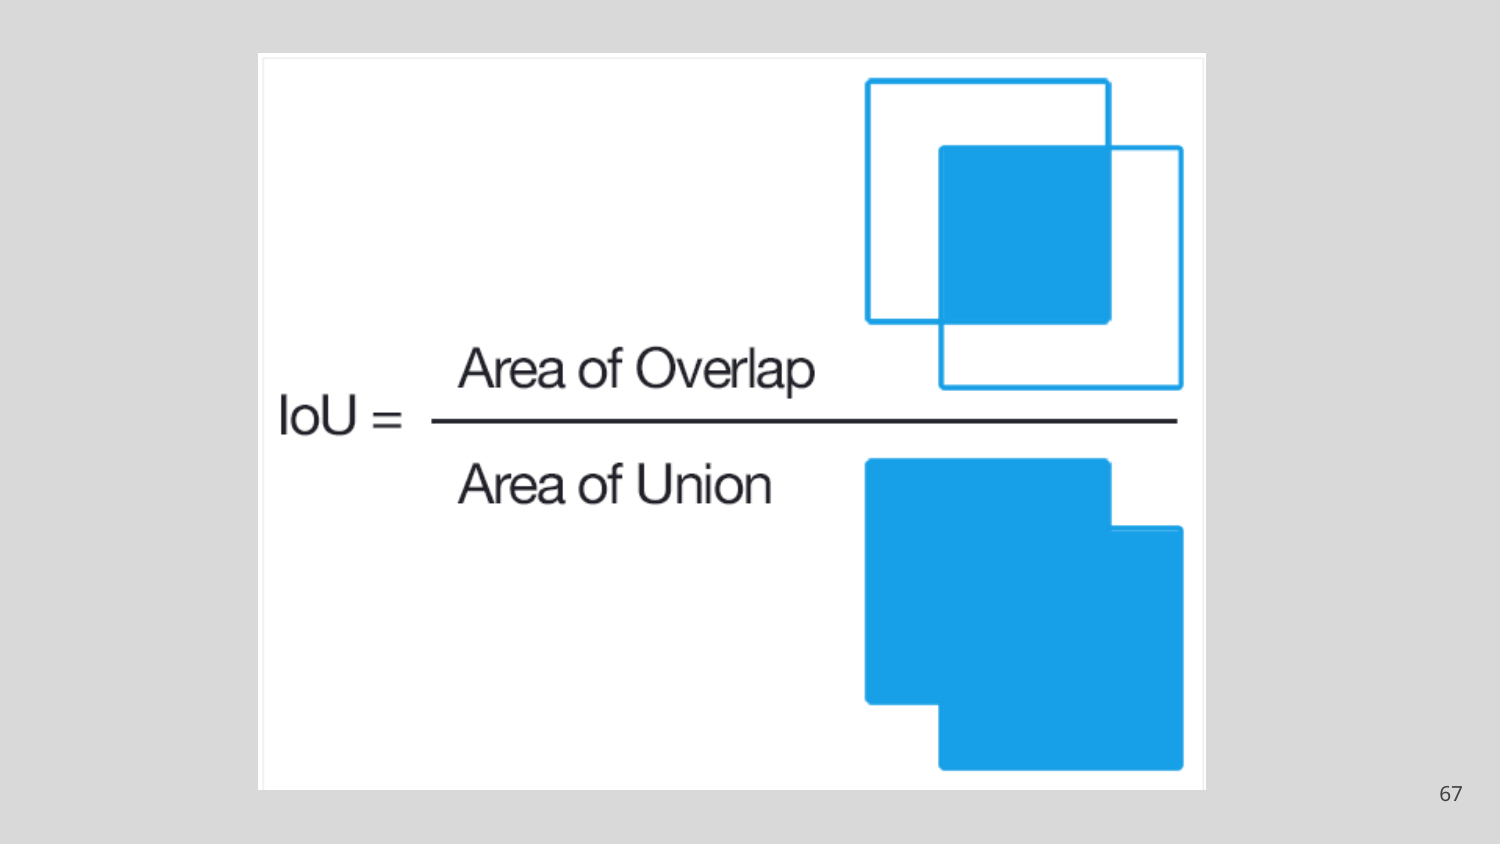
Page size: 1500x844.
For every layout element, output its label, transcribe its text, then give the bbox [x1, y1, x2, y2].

picture [258, 53, 1206, 791]
slide_number ‹#› [1387, 762, 1478, 828]
